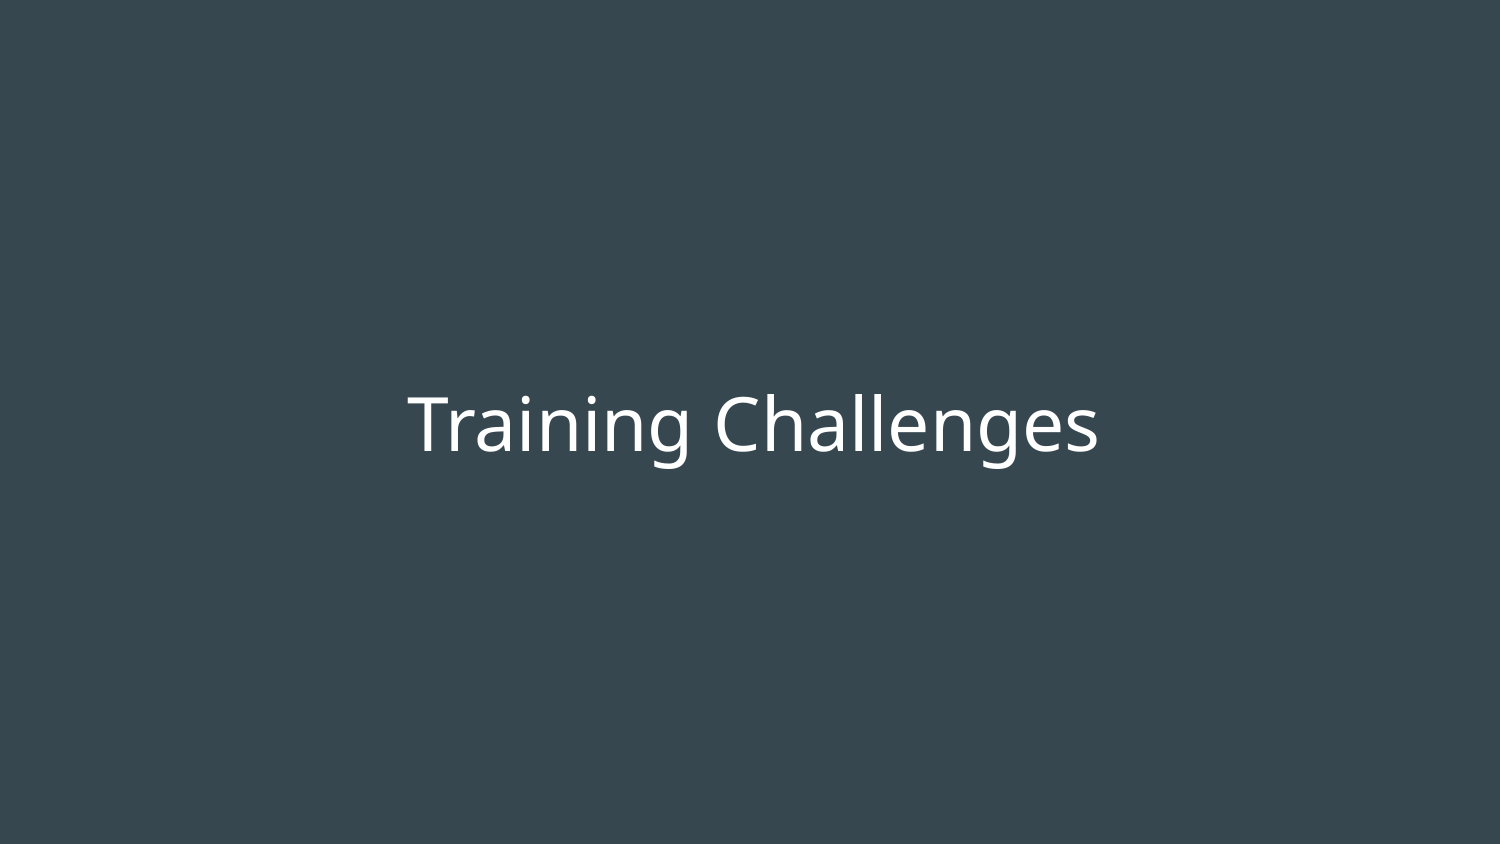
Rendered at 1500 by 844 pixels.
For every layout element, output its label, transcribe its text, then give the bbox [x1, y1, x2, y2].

title Training Challenges [110, 351, 1399, 493]
